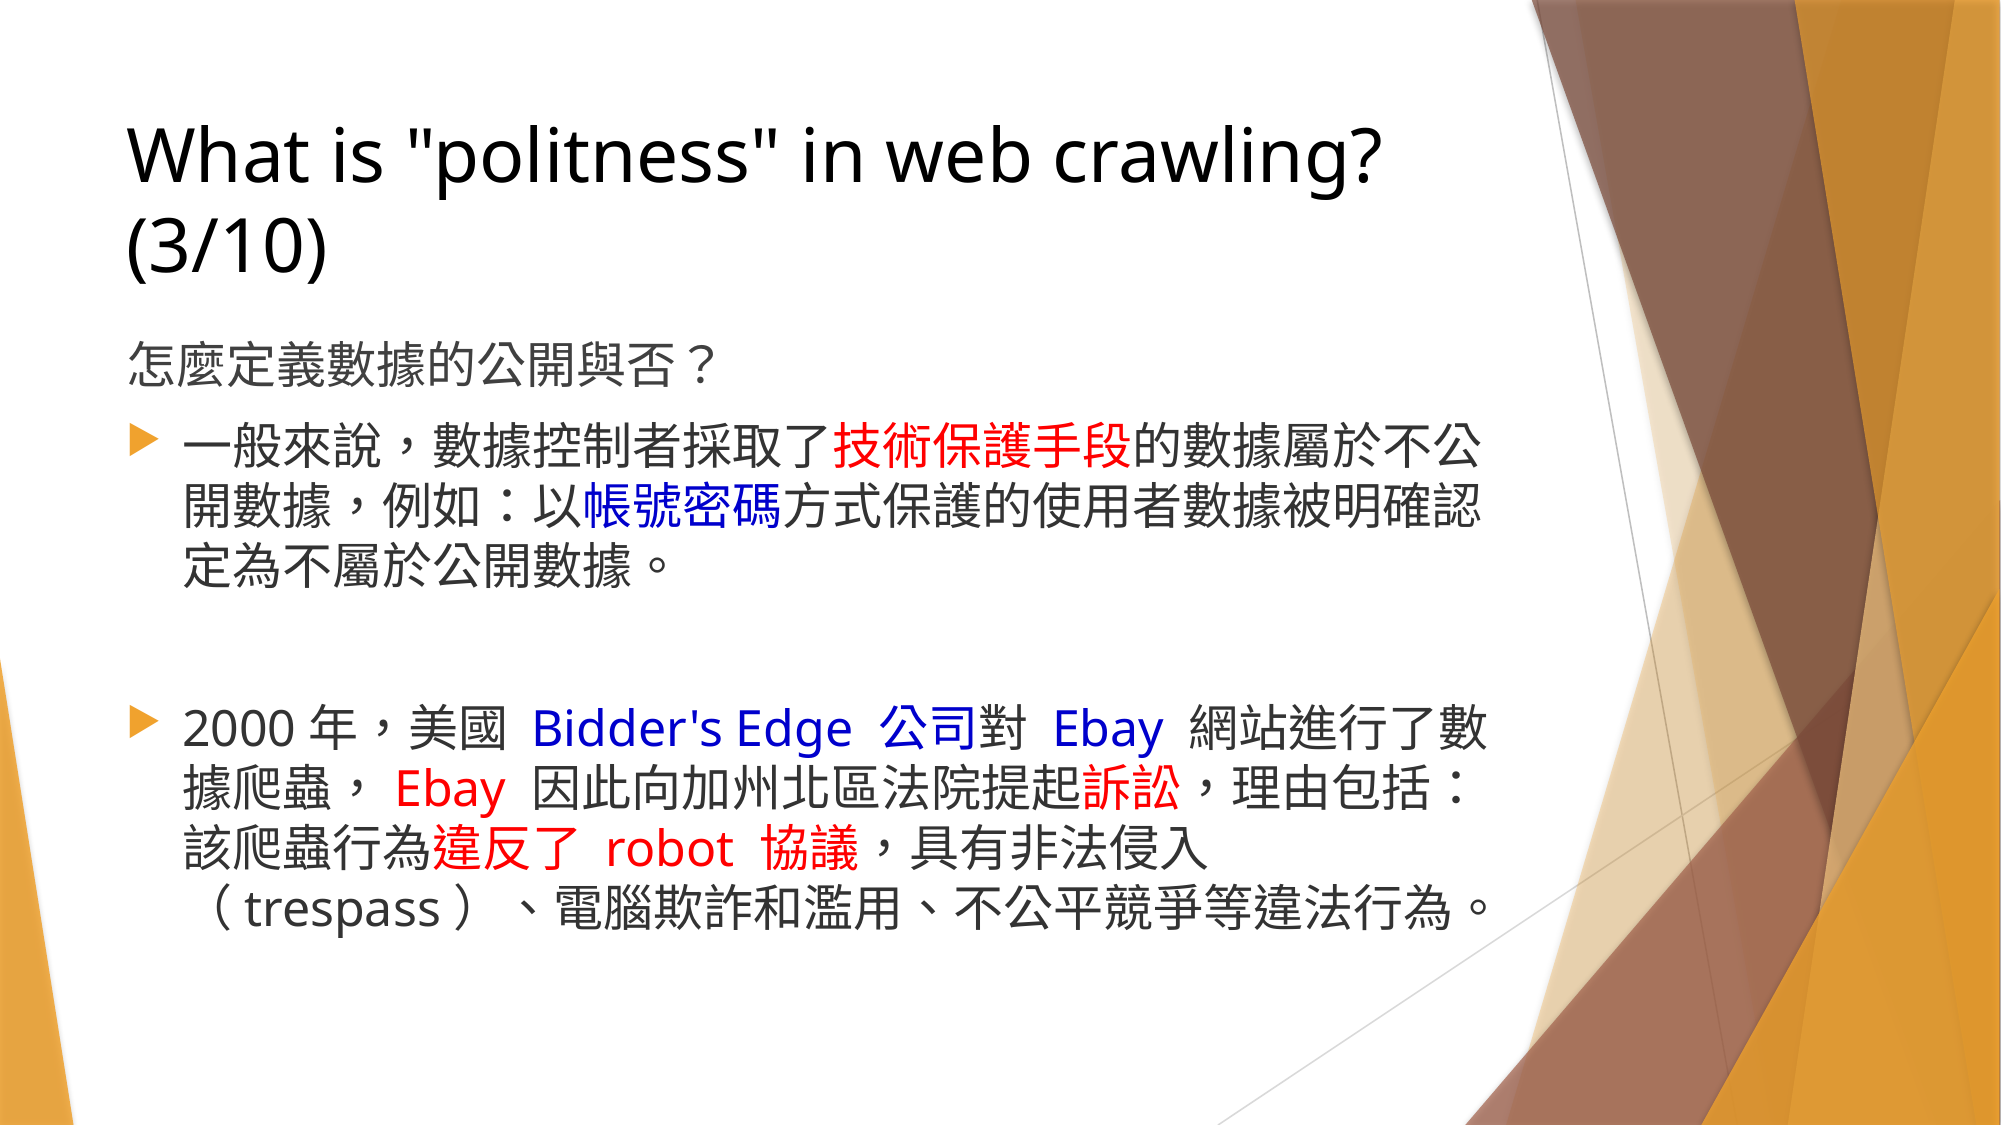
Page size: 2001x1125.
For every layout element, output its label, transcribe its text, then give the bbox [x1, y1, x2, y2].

list 怎麼定義數據的公開與否？ 一般來說，數據控制者採取了技術保護手段的數據屬於不公開數據，例如：以帳號密碼方式保護的使用者數據被明確認定為不屬於公開數據。 2000年，美國 Bidder's Edge 公司對 Ebay 網站進行了數據爬蟲，Ebay 因此向加州北區法院提起訴訟，理由包括：該爬蟲行為違反了 robot 協議，具有非法侵入（trespass）、電腦欺詐和濫用、不公平競爭等違法行為。 [111, 326, 1522, 1060]
title What is "politness" in web crawling? (3/10) [111, 99, 1522, 317]
